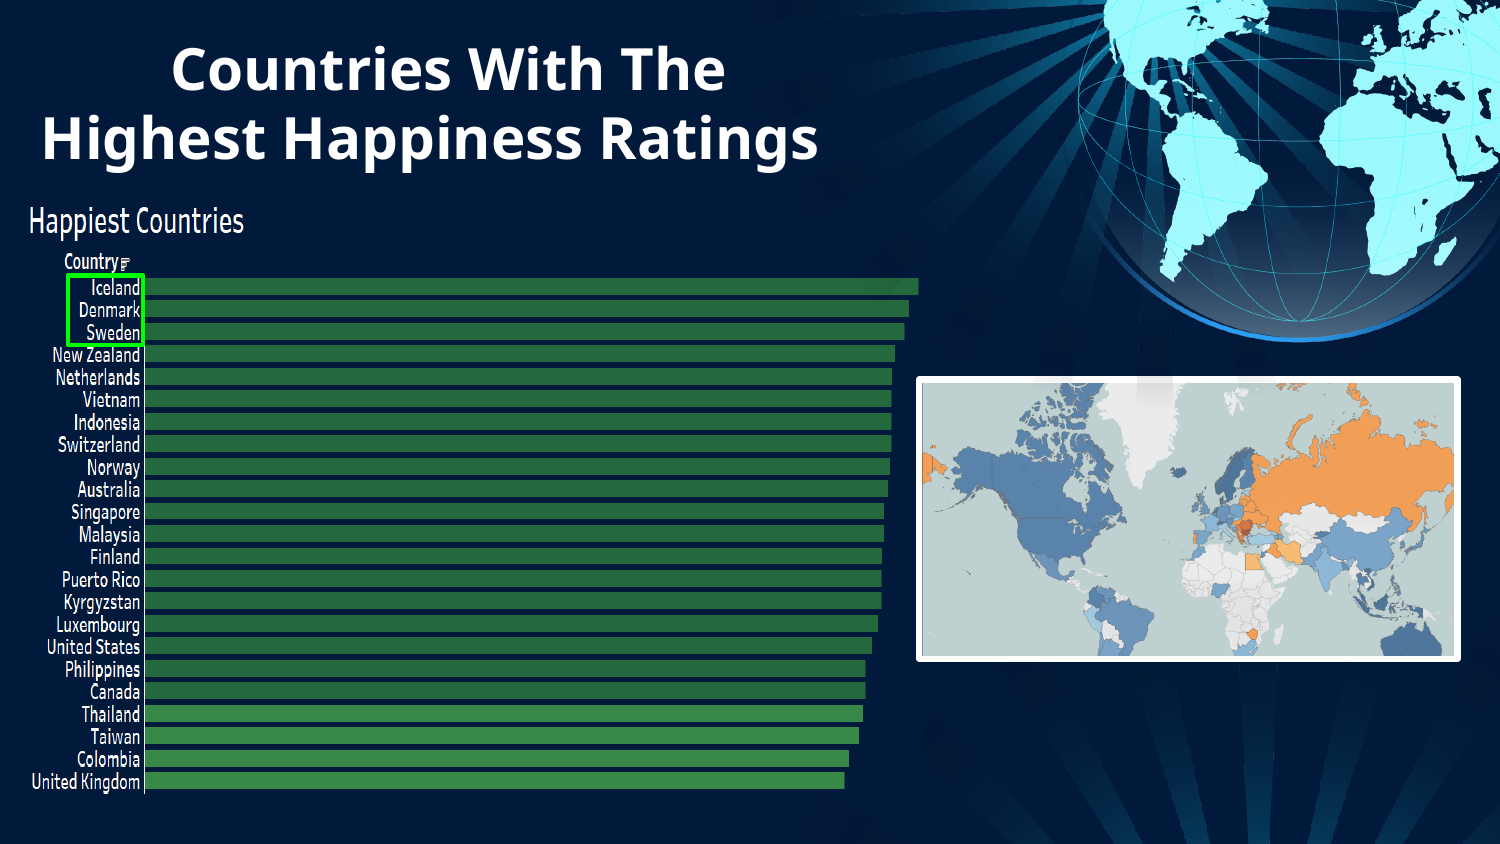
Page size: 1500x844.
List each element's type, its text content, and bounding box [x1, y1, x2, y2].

title Countries With The Highest Happiness Ratings [25, 16, 718, 200]
picture [25, 200, 1500, 844]
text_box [723, 0, 1500, 423]
